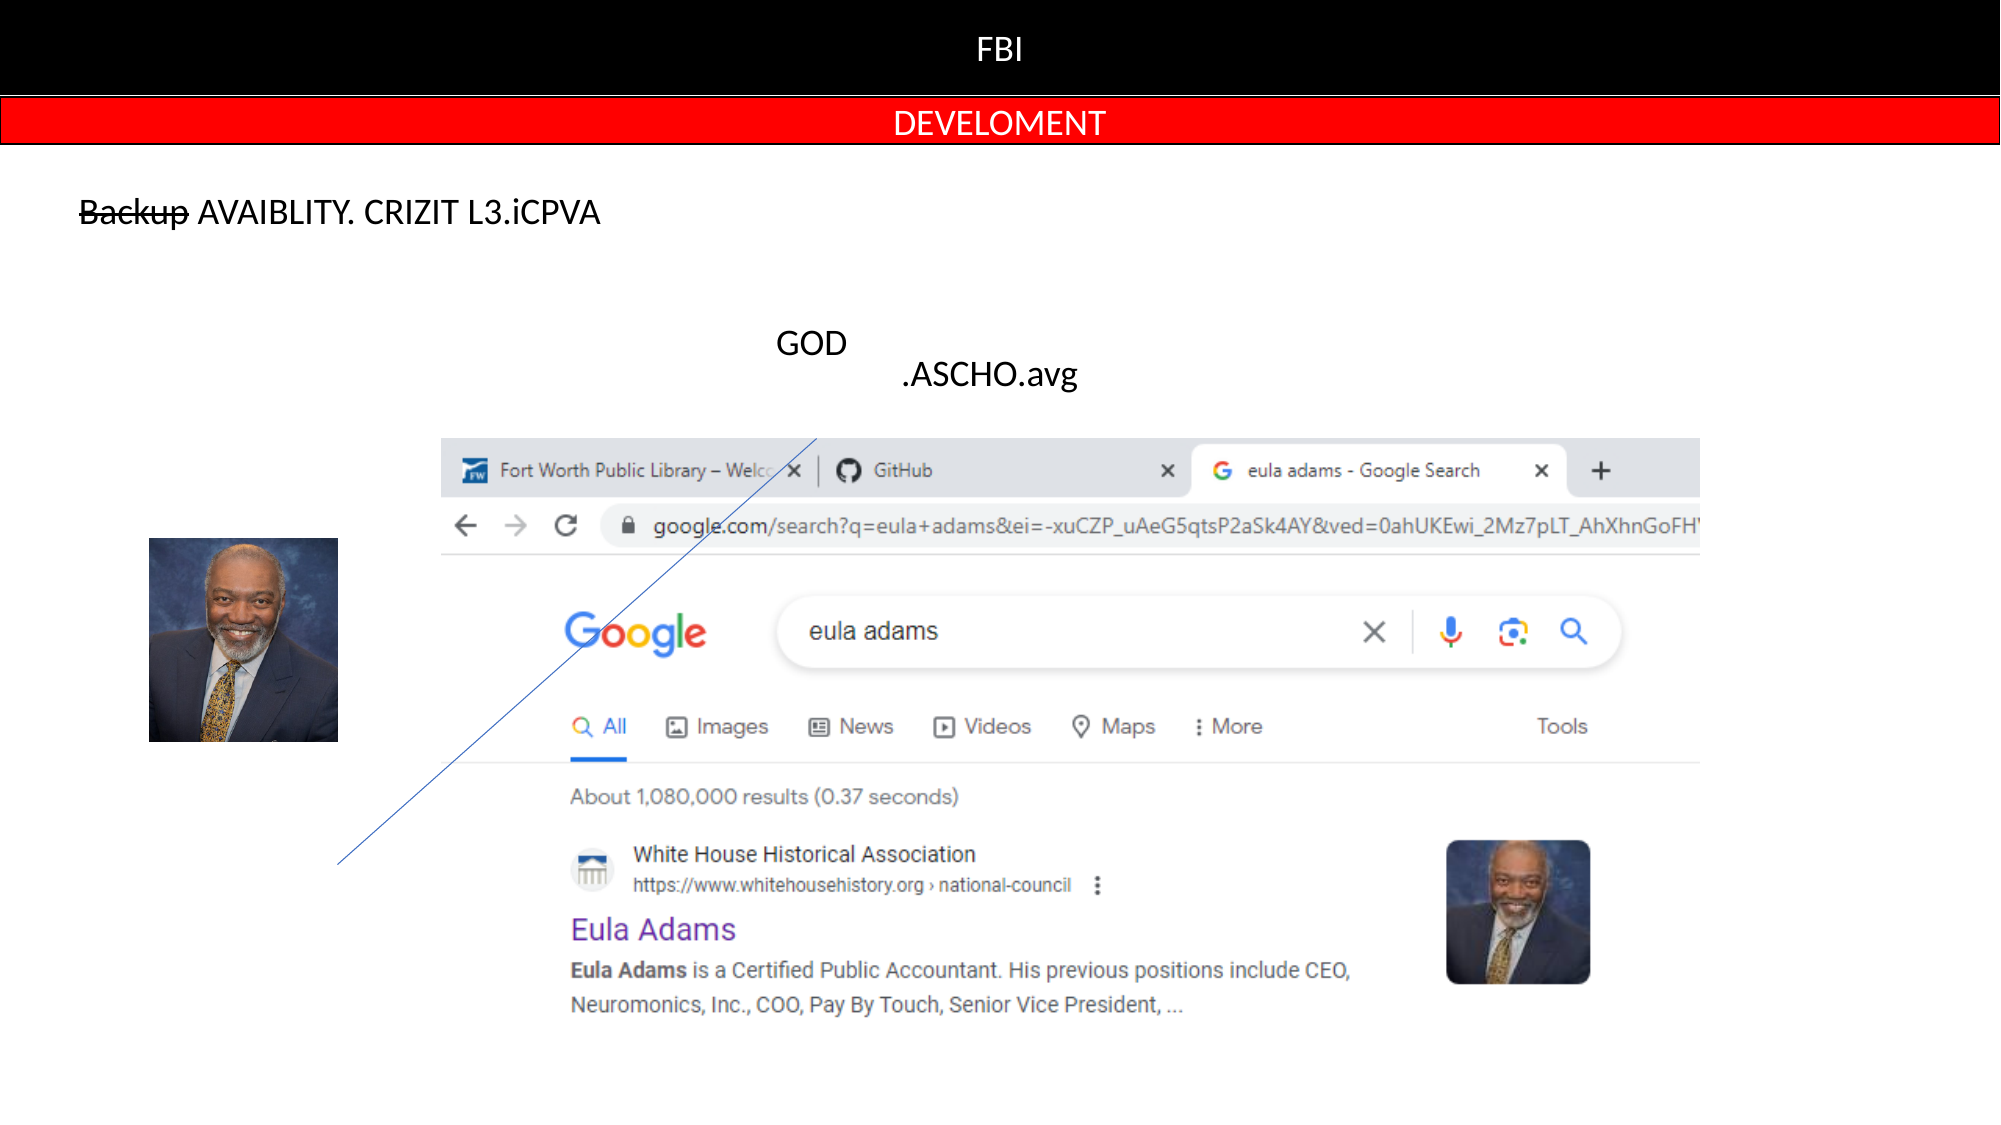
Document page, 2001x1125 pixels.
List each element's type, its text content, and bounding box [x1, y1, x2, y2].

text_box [337, 438, 817, 865]
picture [441, 438, 1700, 1069]
text_box .ASCHO.avg [886, 341, 1094, 401]
text_box DEVELOMENT [0, 96, 2000, 145]
text_box GOD [761, 310, 863, 371]
picture [149, 538, 337, 743]
text_box FBI [0, 0, 2000, 95]
text_box Backup AVAIBLITY. CRIZIT L3.iCPVA [64, 179, 617, 240]
